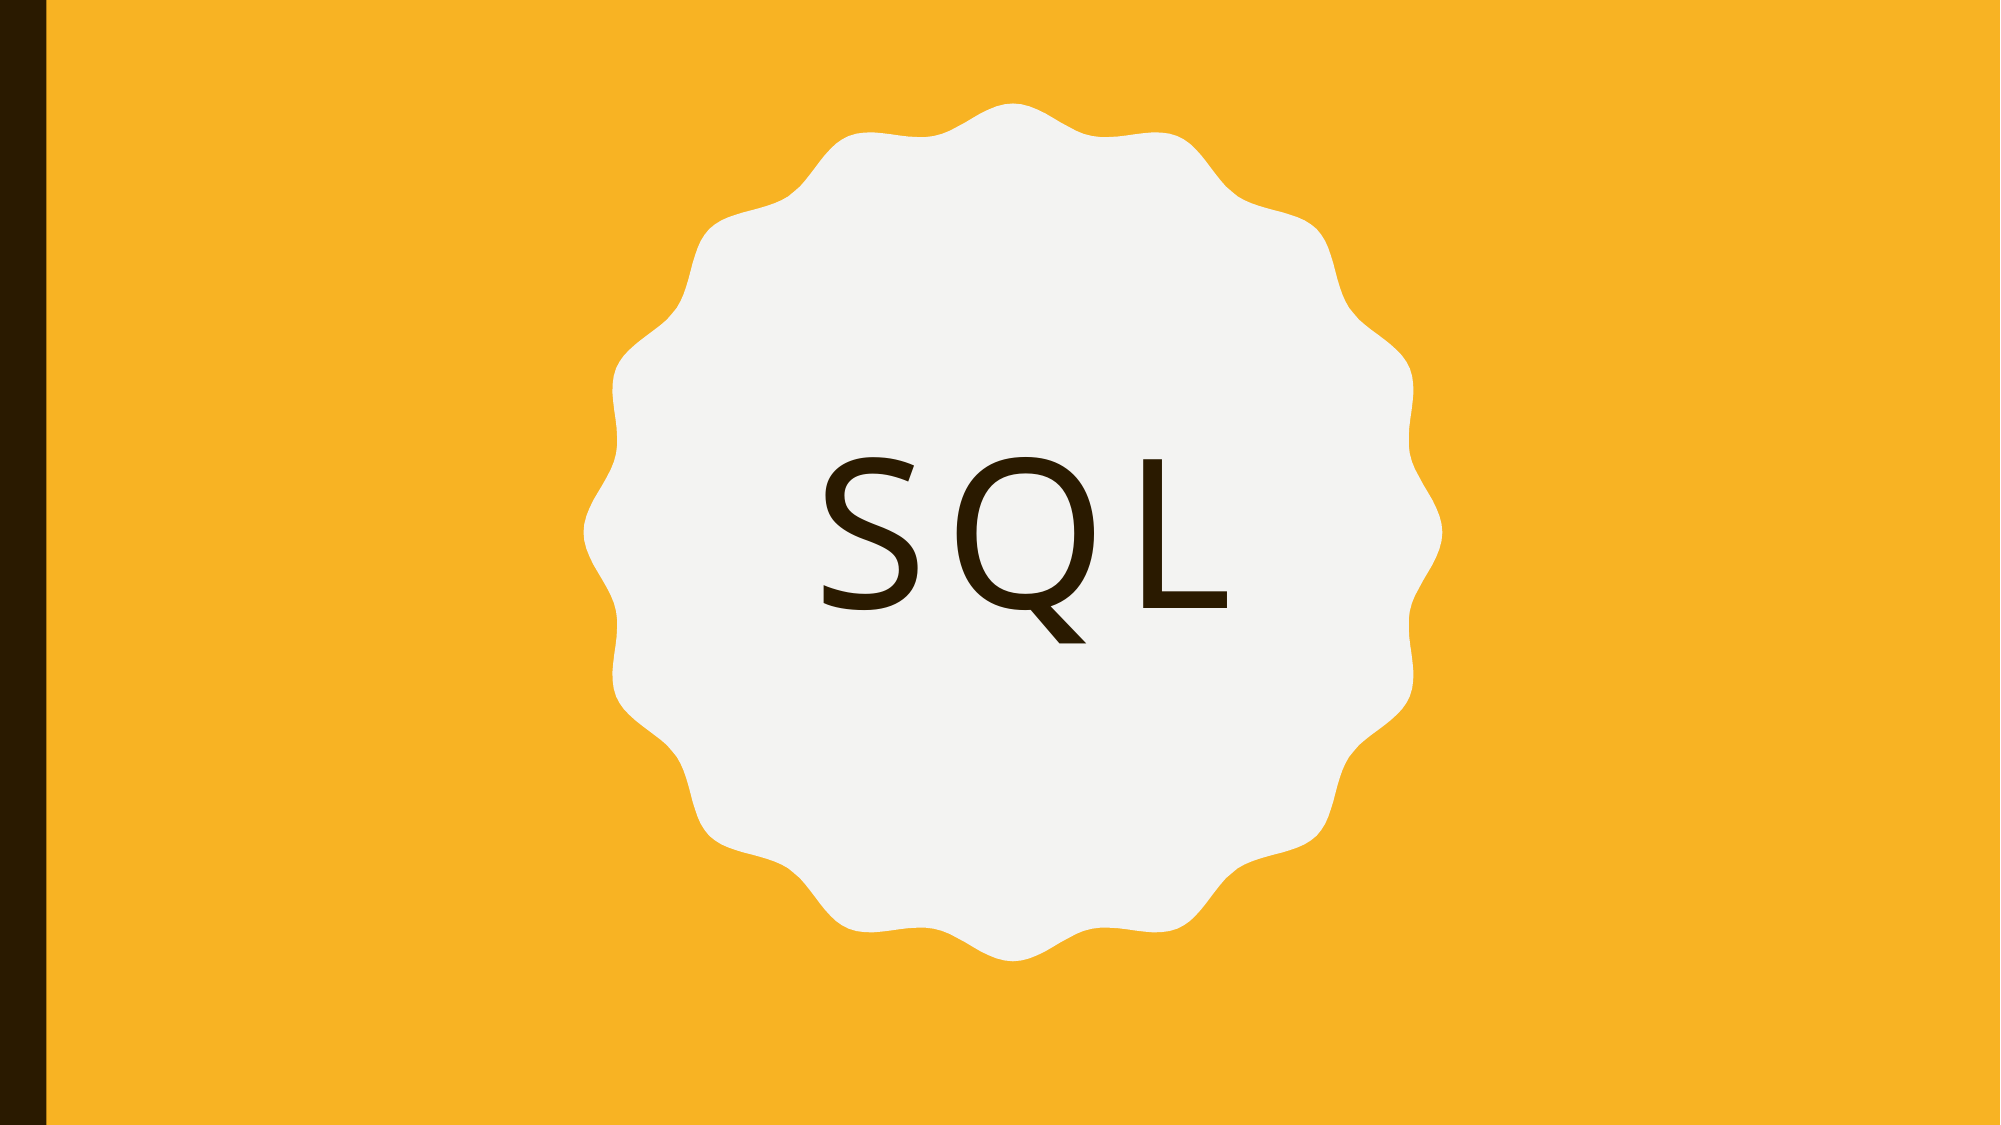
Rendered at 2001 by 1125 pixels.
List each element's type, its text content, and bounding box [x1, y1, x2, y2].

title sql [176, 180, 1870, 902]
